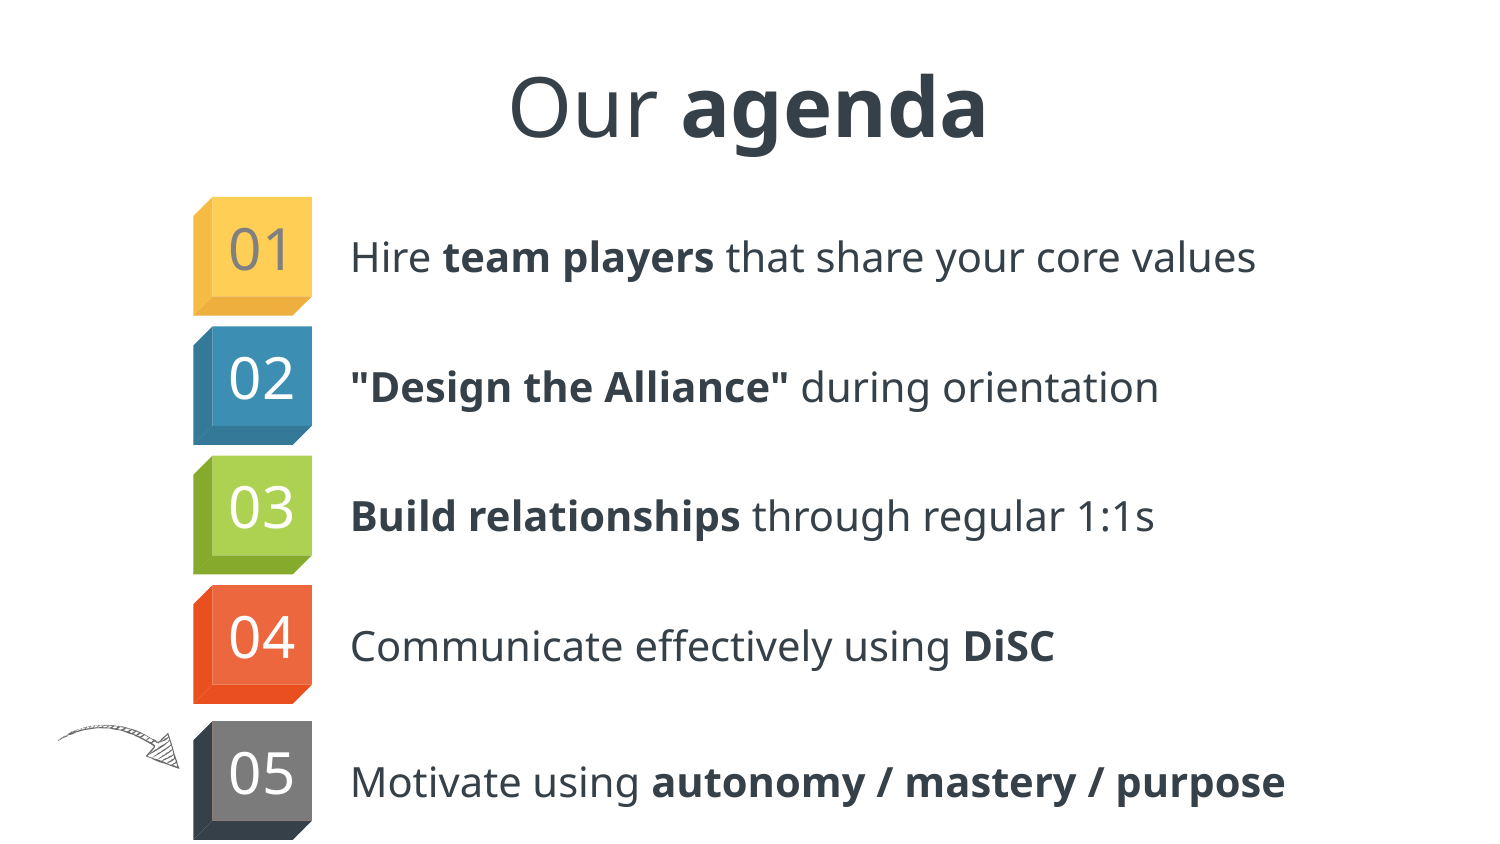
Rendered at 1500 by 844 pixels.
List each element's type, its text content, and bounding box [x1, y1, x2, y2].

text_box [193, 584, 313, 705]
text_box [193, 196, 313, 316]
text_box Build relationships through regular 1:1s [335, 482, 1199, 556]
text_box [193, 326, 313, 446]
text_box "Design the Alliance" during orientation [335, 353, 1411, 427]
title Our agenda [73, 33, 1425, 175]
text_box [193, 455, 313, 575]
text_box Motivate using autonomy / mastery / purpose [335, 747, 1411, 821]
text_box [193, 720, 313, 841]
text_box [76, 703, 170, 800]
text_box Hire team players that share your core values [335, 223, 1285, 297]
text_box Communicate effectively using DiSC [335, 611, 1411, 685]
